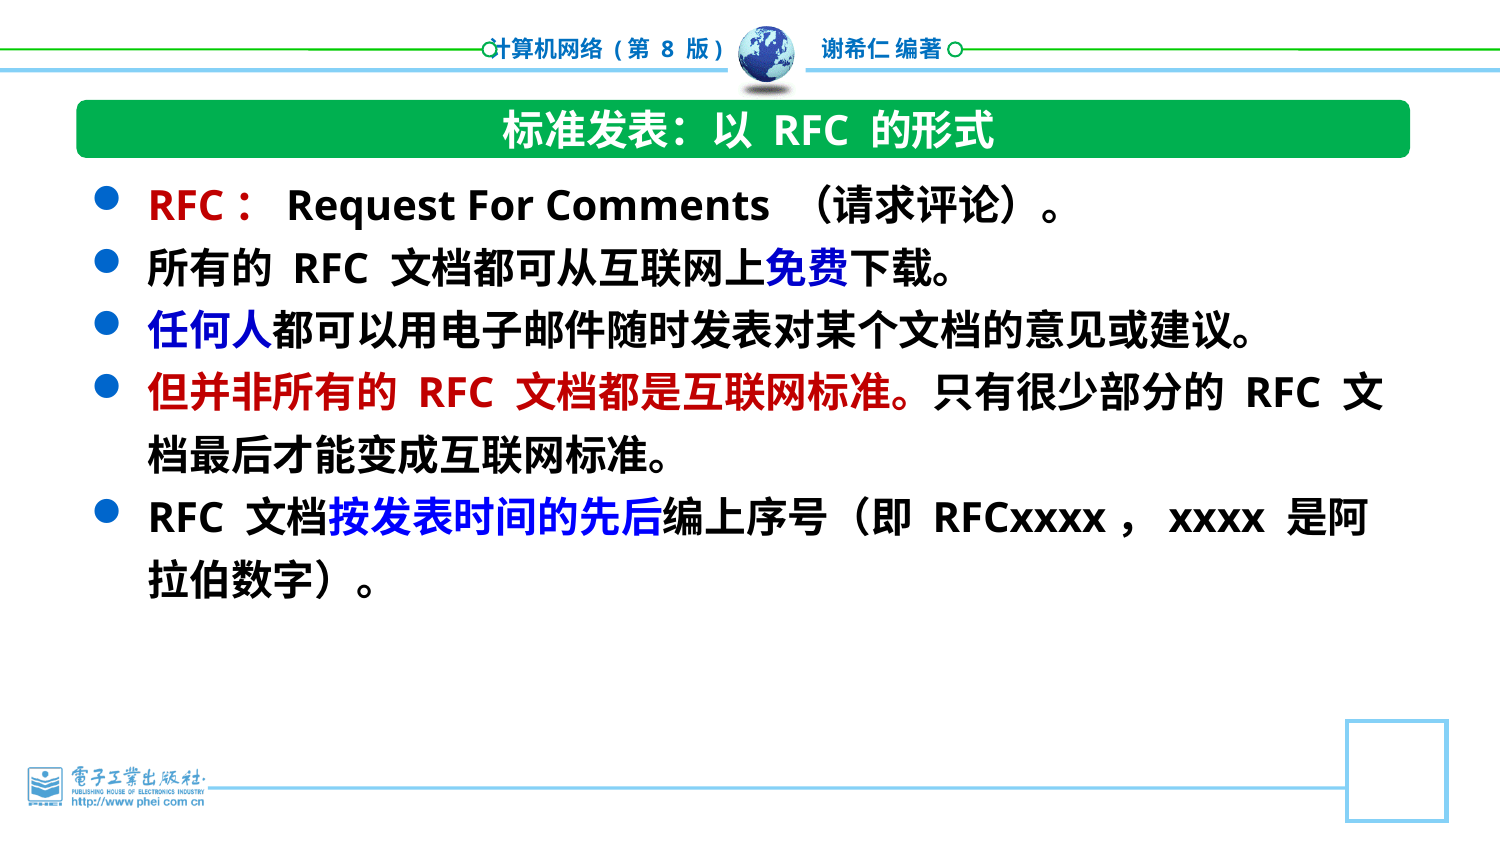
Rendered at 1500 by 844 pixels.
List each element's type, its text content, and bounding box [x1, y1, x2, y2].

list RFC：Request For Comments （请求评论）。 所有的 RFC 文档都可从互联网上免费下载。 任何人都可以用电子邮件随时发表对某个文档的意见或建议。 但并非所有的 RFC 文档都是互联网标准。只有很少部分的 RFC 文档最后才能变成互联网标准。 RFC 文档按发表时间的先后编上序号（即 RFCxxxx，xxxx 是阿拉伯数字）。 [76, 159, 1410, 716]
list 标准发表：以 RFC 的形式 [204, 99, 1293, 158]
picture [736, 24, 796, 99]
picture [23, 764, 208, 809]
